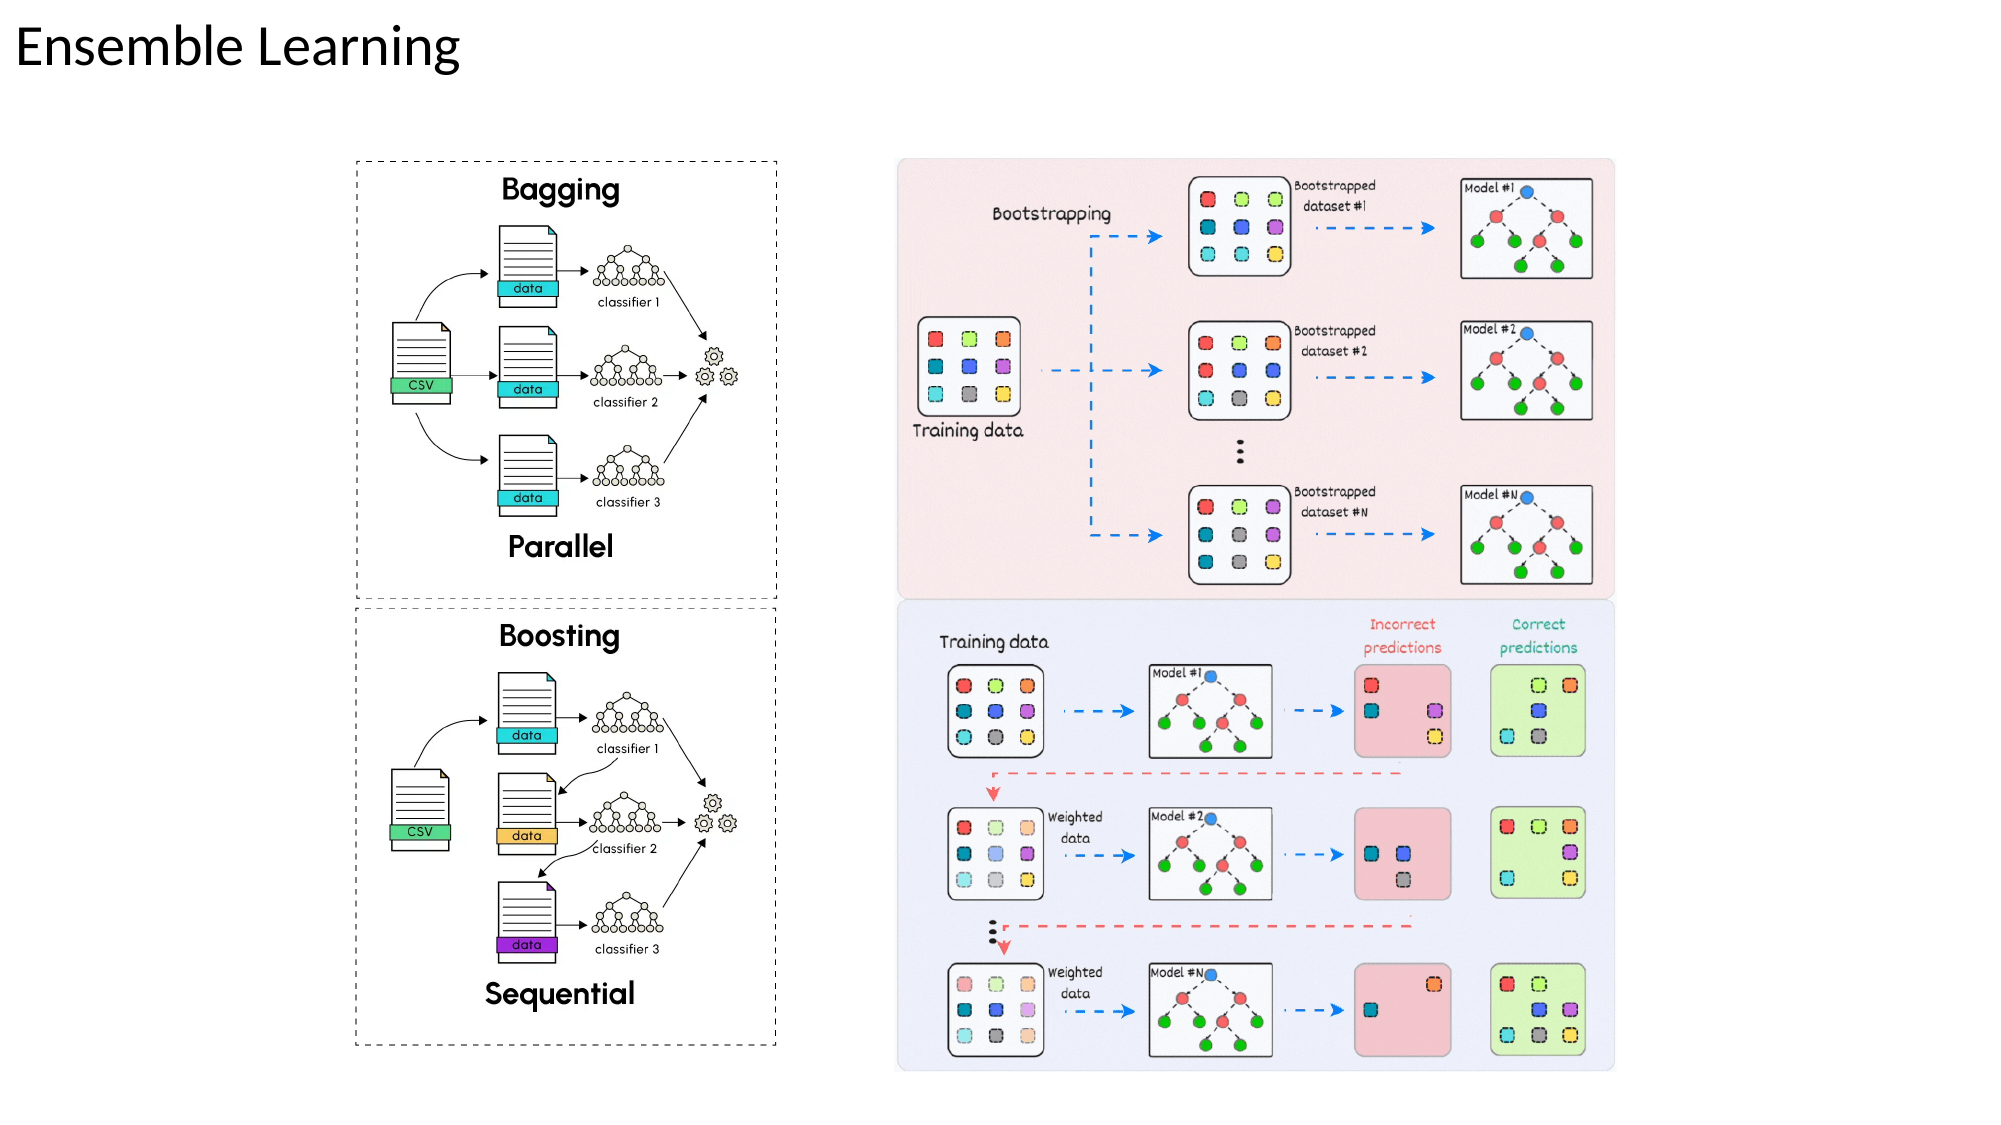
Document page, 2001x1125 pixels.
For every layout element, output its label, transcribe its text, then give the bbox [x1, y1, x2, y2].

text_box Ensemble Learning [0, 0, 2000, 86]
picture [894, 157, 1617, 1072]
picture [352, 157, 779, 1048]
